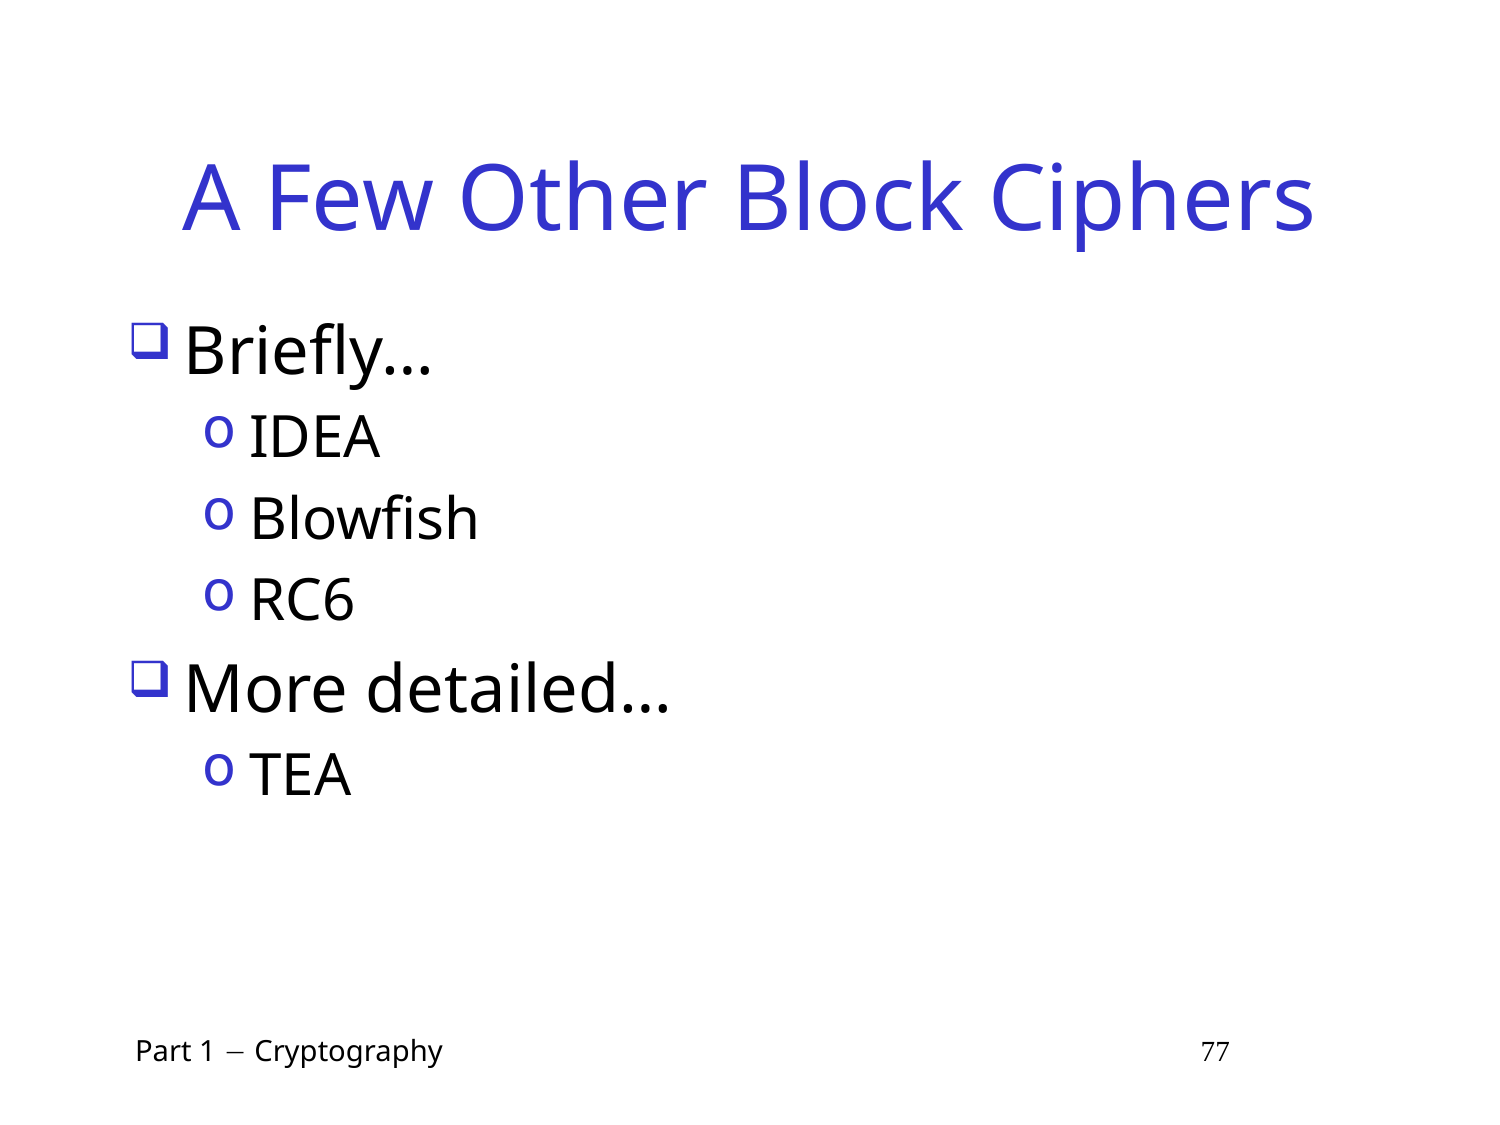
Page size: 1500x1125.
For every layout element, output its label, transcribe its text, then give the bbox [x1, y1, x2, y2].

title A Few Other Block Ciphers [112, 99, 1388, 288]
list Briefly… IDEA Blowfish RC6 More detailed… TEA [112, 299, 1388, 976]
footer Part 1  Cryptography 77 [112, 1024, 1401, 1101]
